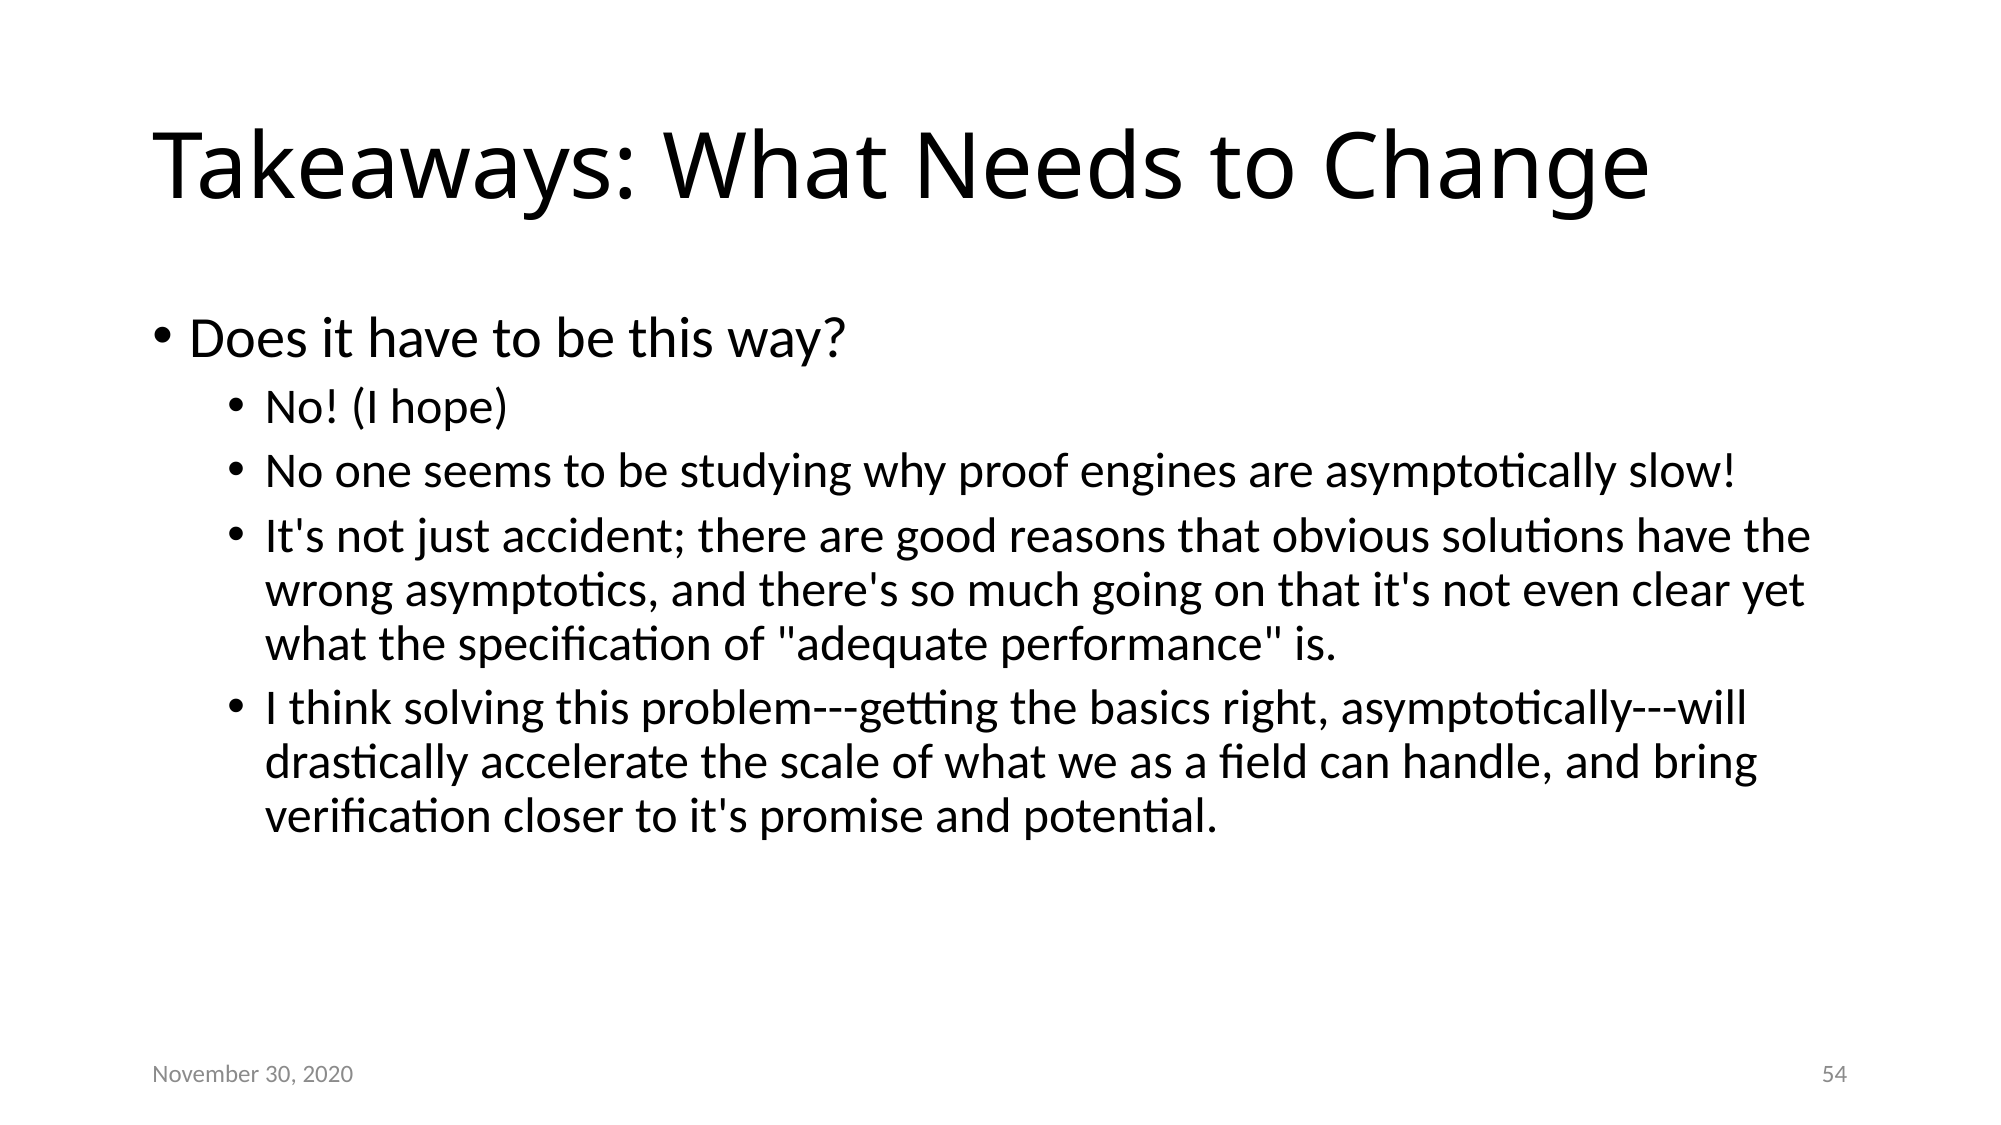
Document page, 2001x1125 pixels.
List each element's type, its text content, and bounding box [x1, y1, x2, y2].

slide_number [137, 1042, 588, 1103]
slide_number 54 [1412, 1042, 1863, 1103]
title Takeaways: What Needs to Change [137, 59, 1863, 278]
list Does it have to be this way? No! (I hope) No one seems to be studying why proof engines are asymptotically slow! It's not just accident; there are good reasons that obvious solutions have the wrong asymptotics, and there's so much going on that it's not even clear yet what the specification of "adequate performance" is. I think solving this problem---getting the basics right, asymptotically---will drastically accelerate the scale of what we as a field can handle, and bring verification closer to it's promise and potential. [137, 299, 1863, 1014]
